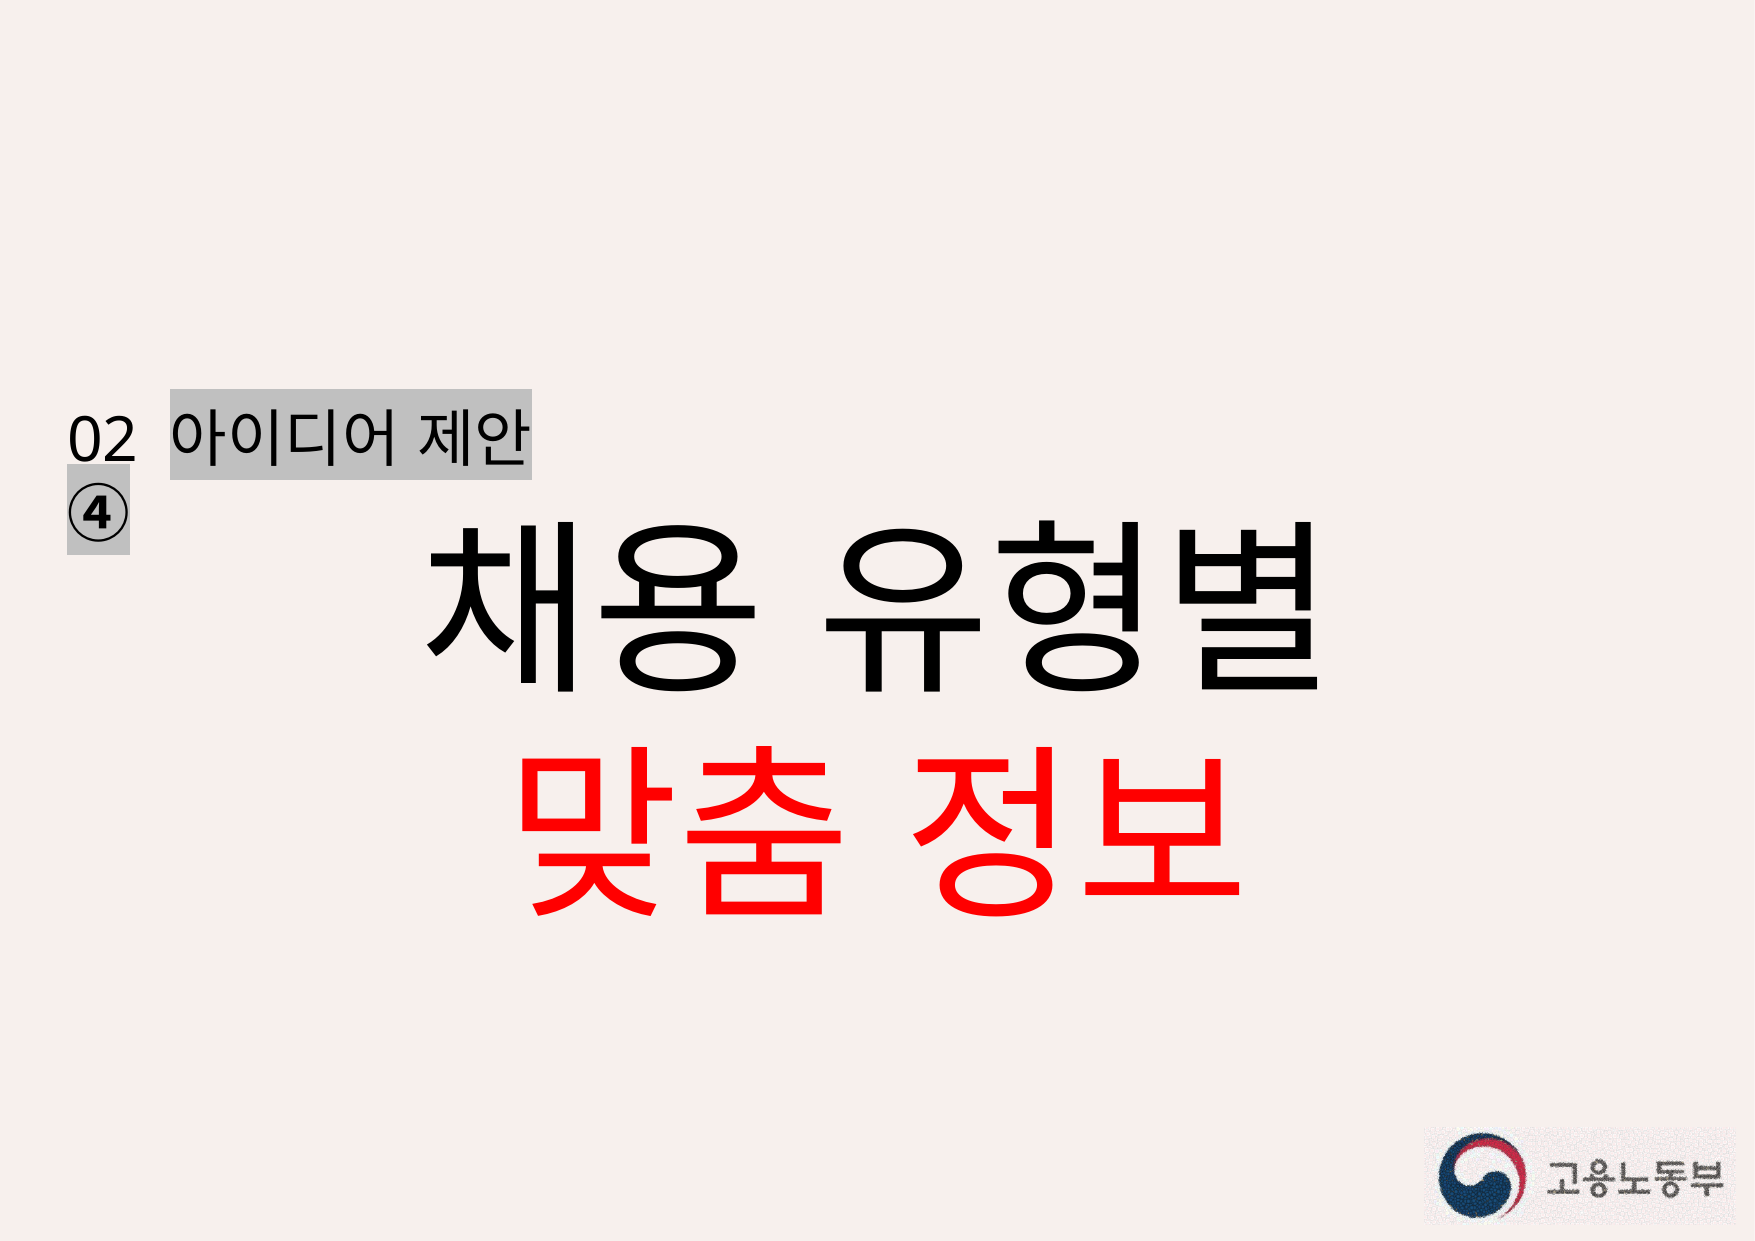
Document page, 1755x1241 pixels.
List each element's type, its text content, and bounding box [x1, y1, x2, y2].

text_box 채용 유형별 맞춤 정보 [14, 482, 1740, 948]
picture [1424, 1127, 1736, 1225]
text_box 02 아이디어 제안 ④ [52, 391, 603, 482]
